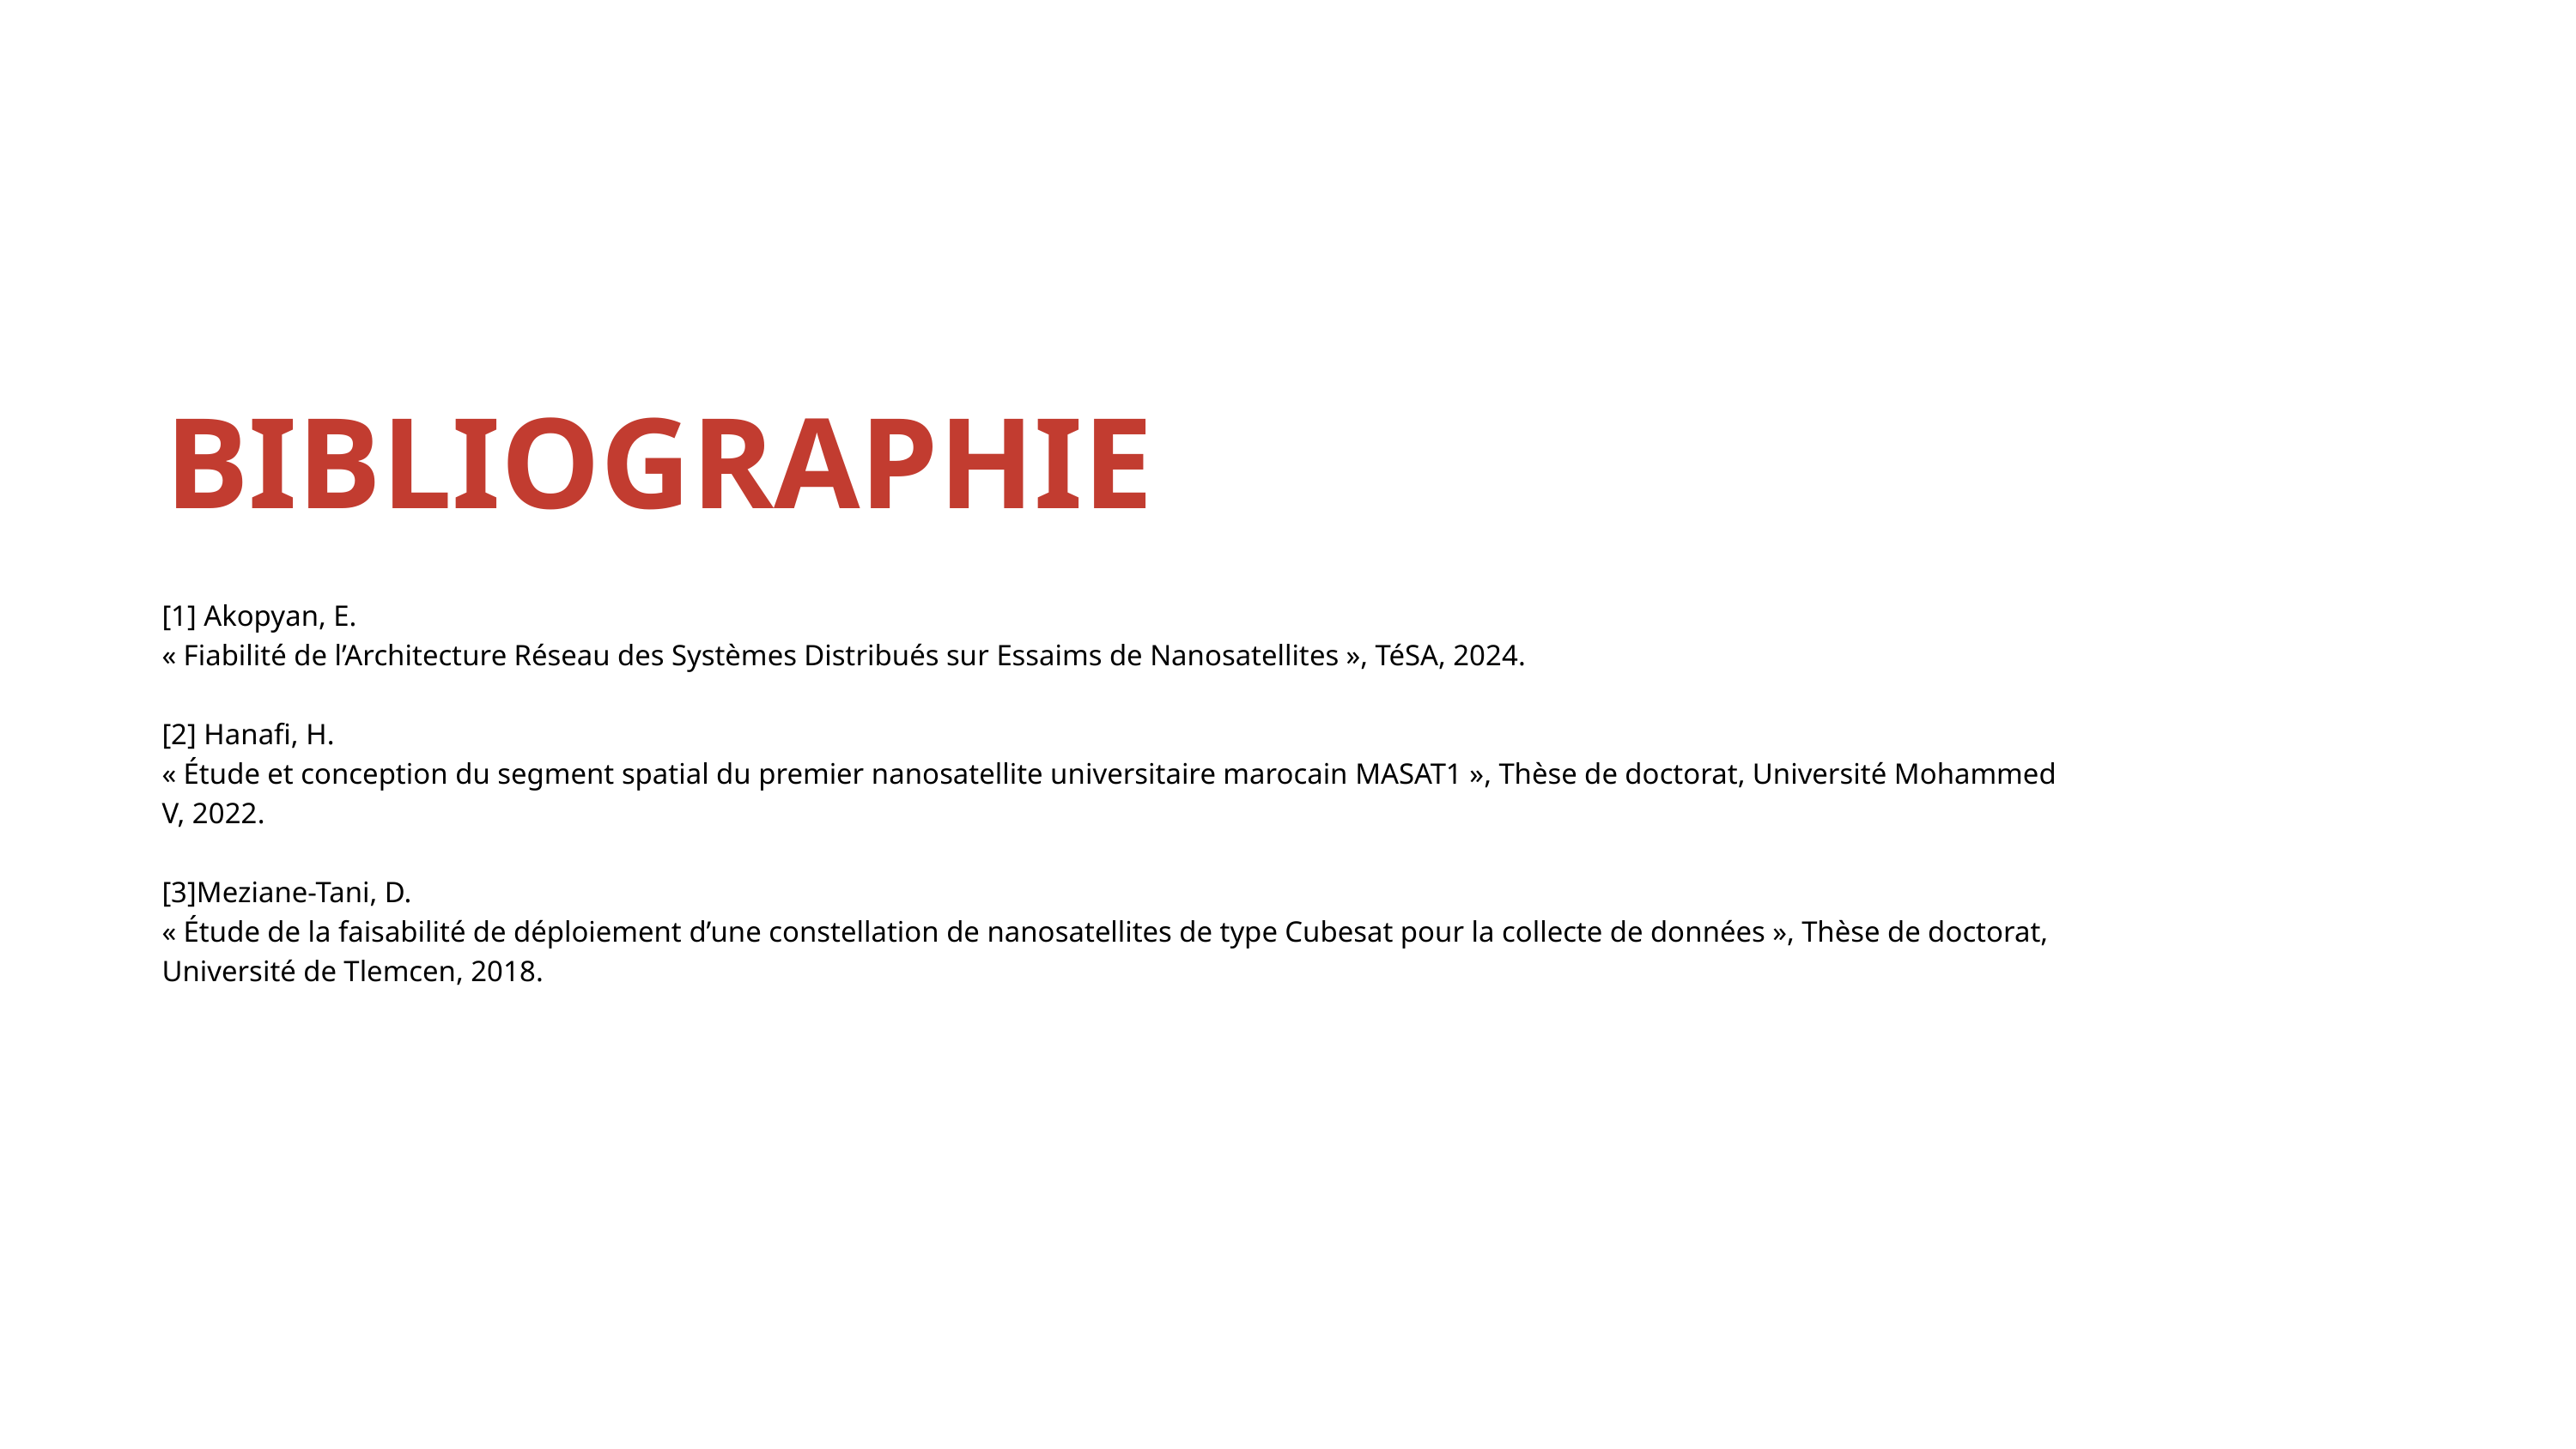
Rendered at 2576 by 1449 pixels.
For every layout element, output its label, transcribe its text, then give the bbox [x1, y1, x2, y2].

text_box BIBLIOGRAPHIE [161, 358, 1157, 534]
text_box [1] Akopyan, E. « Fiabilité de l’Architecture Réseau des Systèmes Distribués sur Essaims de Nanosatellites », TéSA, 2024. [2] Hanafi, H. « Étude et conception du segment spatial du premier nanosatellite universitaire marocain MASAT1 », Thèse de doctorat, Université Mohammed V, 2022. [3]Meziane-Tani, D. « Étude de la faisabilité de déploiement d’une constellation de nanosatellites de type Cubesat pour la collecte de données », Thèse de doctorat, Université de Tlemcen, 2018. [161, 591, 2066, 988]
